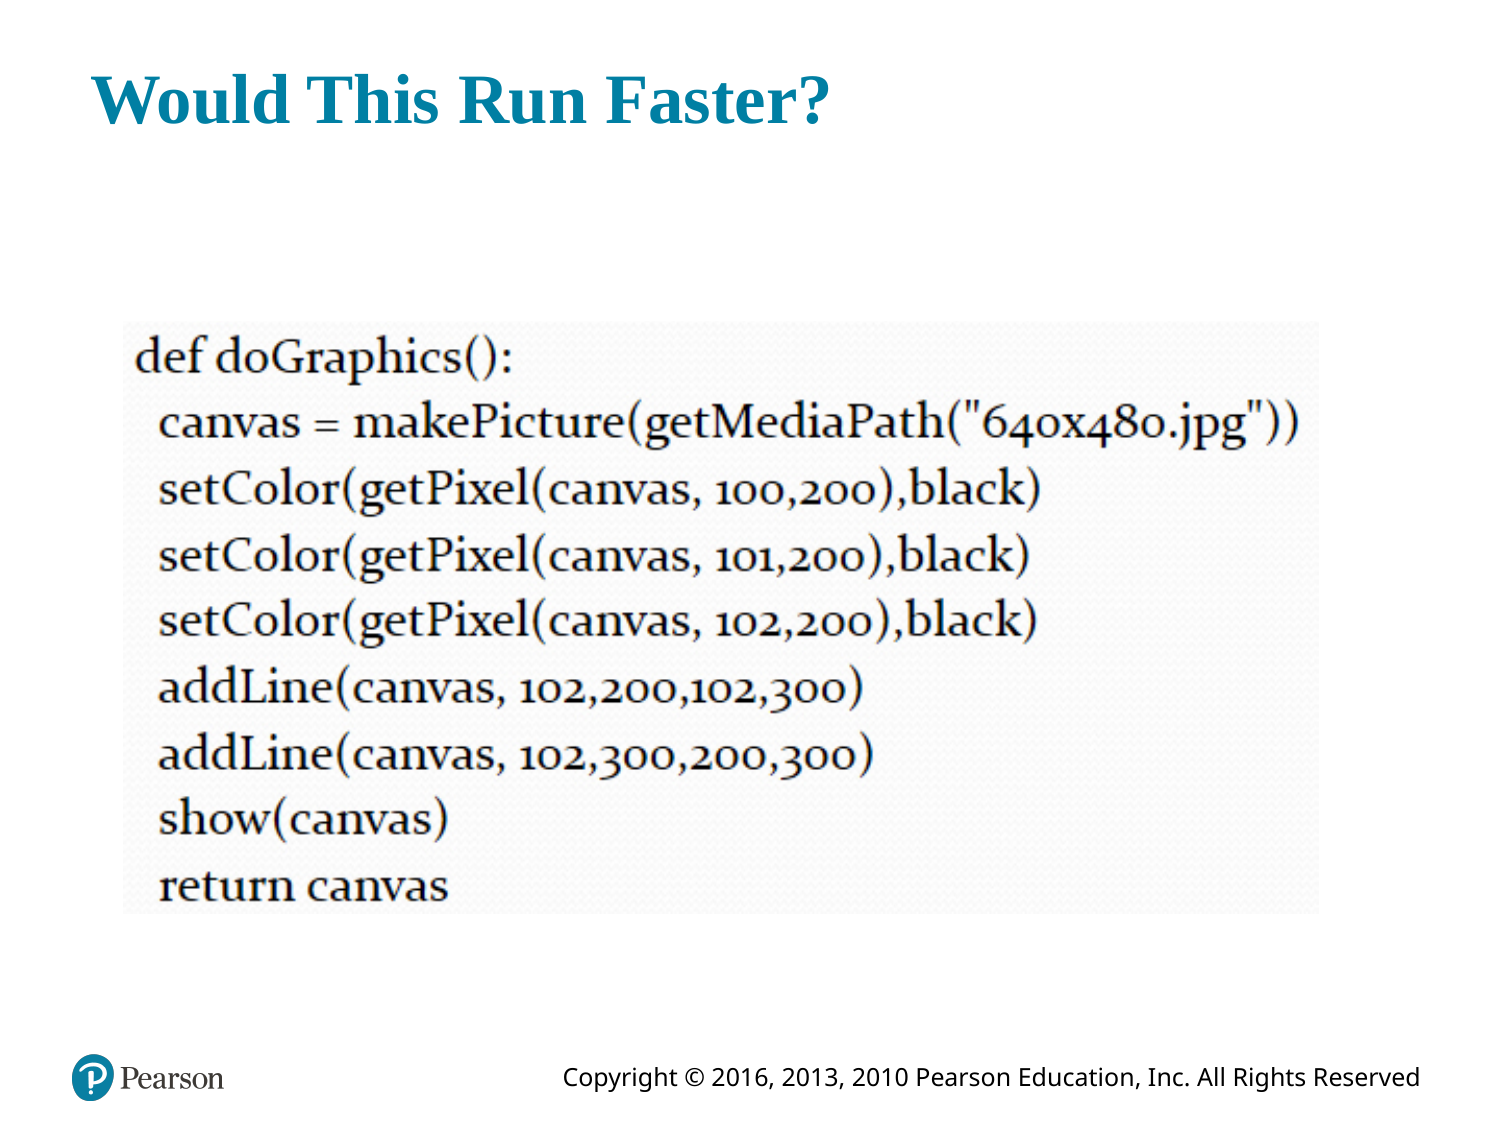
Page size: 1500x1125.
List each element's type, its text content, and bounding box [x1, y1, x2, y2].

picture [98, 1054, 224, 1101]
picture [72, 1087, 83, 1101]
picture [80, 1063, 106, 1088]
picture [72, 1054, 88, 1070]
picture [122, 321, 1320, 914]
title Would This Run Faster? [75, 37, 1425, 256]
